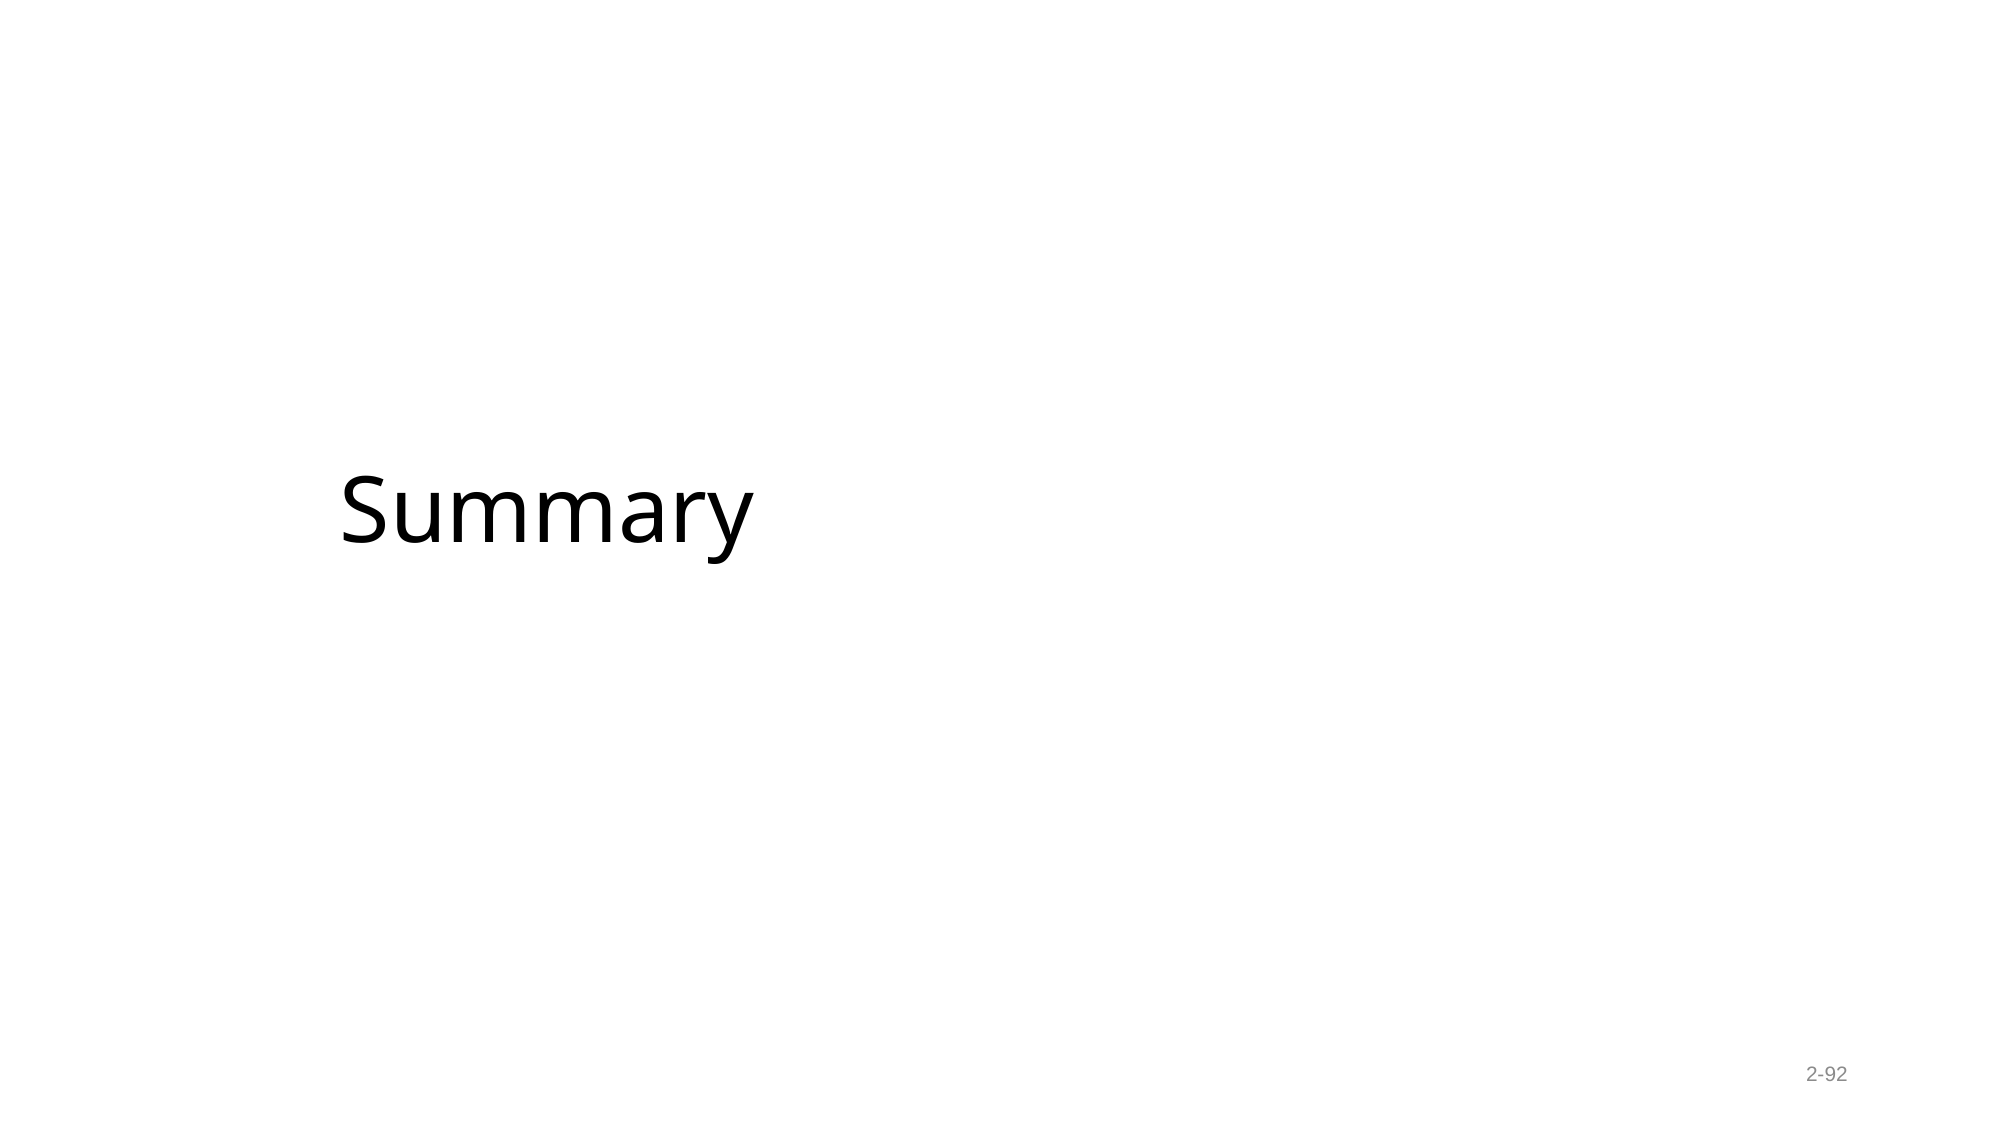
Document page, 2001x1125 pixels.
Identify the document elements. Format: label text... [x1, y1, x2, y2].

title Summary [324, 12, 1688, 1013]
slide_number 2-92 [1412, 1042, 1863, 1103]
